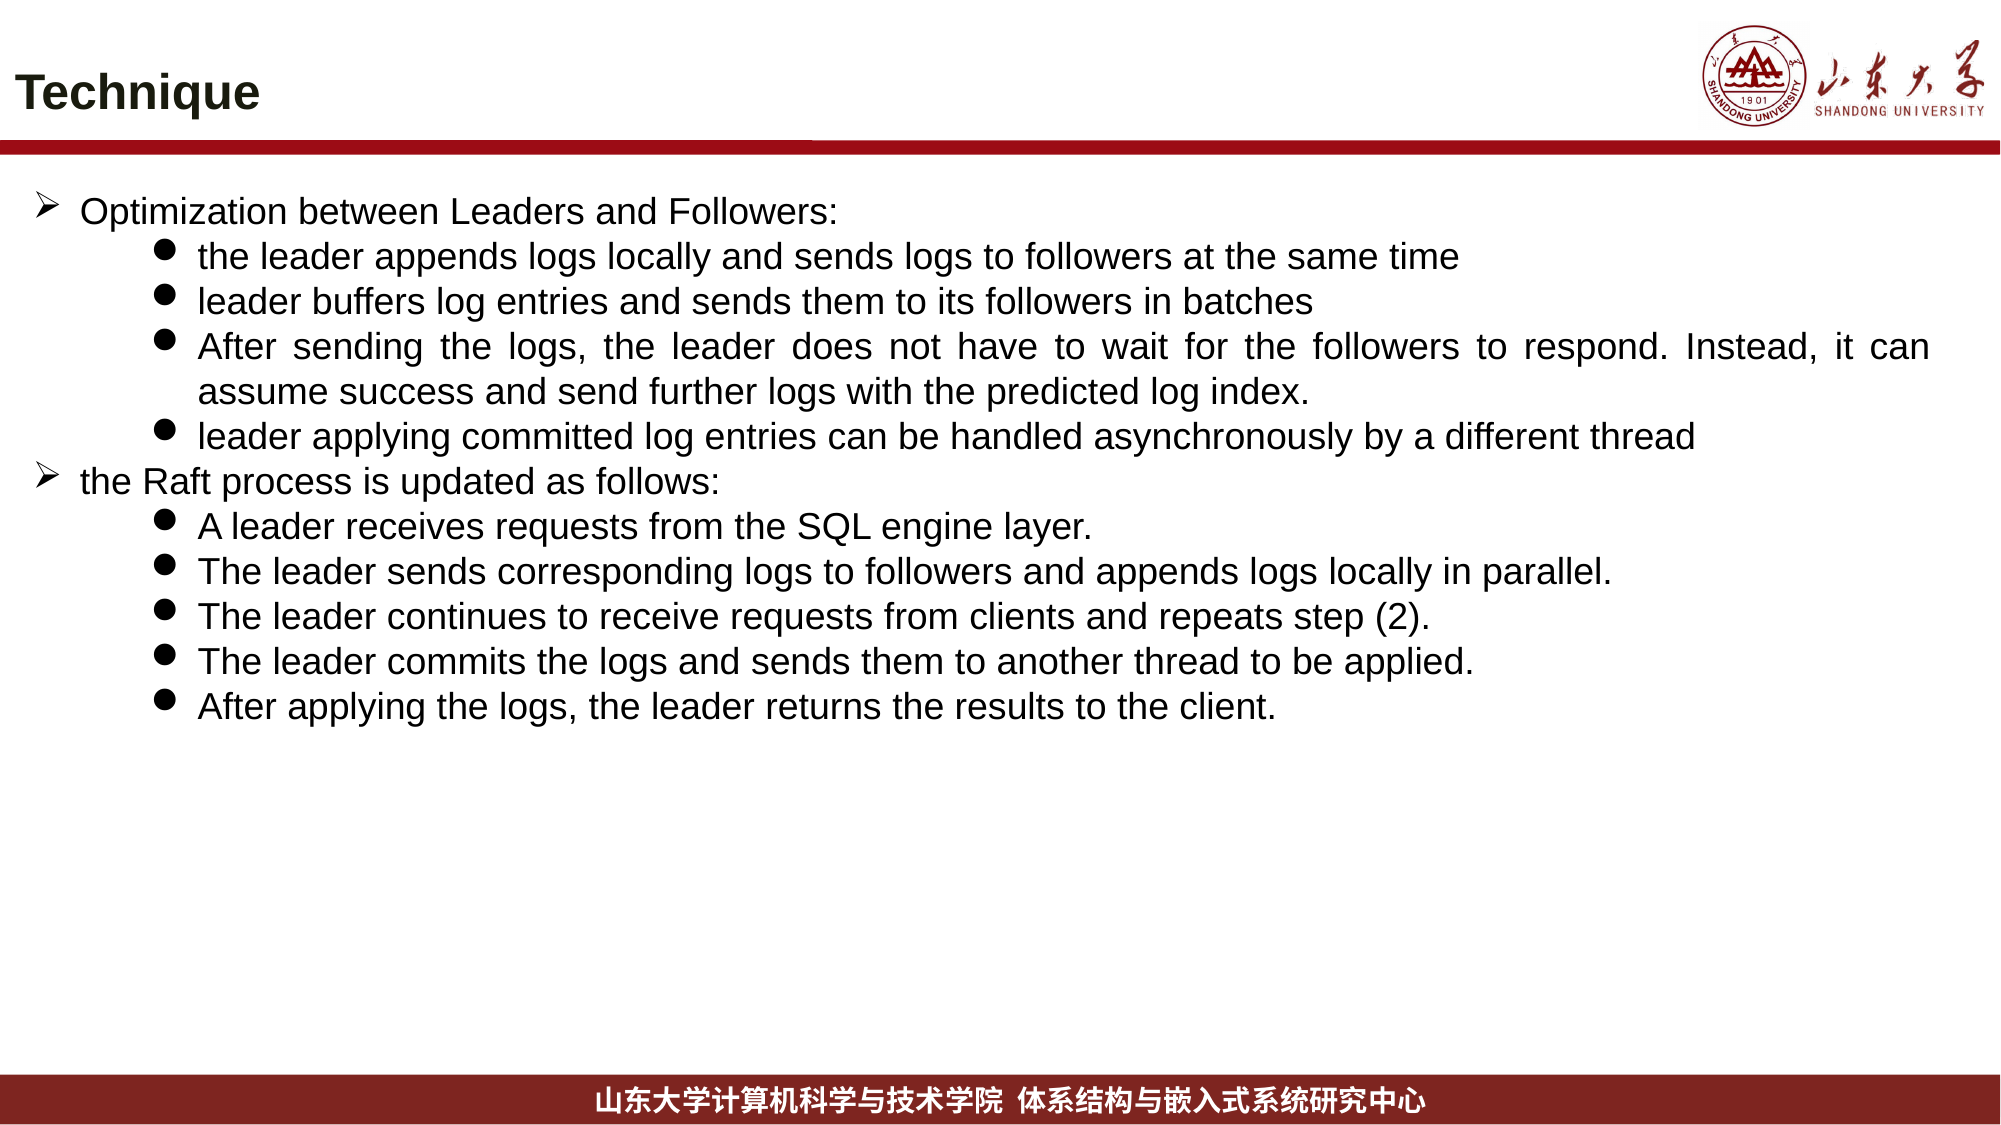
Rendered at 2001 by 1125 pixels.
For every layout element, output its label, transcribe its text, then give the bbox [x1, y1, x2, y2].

text_box Optimization between Leaders and Followers: the leader appends logs locally and sends logs to followers at the same time leader buffers log entries and sends them to its followers in batches After sending the logs, the leader does not have to wait for the followers to respond. Instead, it can assume success and send further logs with the predicted log index. leader applying committed log entries can be handled asynchronously by a different thread the Raft process is updated as follows: A leader receives requests from the SQL engine layer. The leader sends corresponding logs to followers and appends logs locally in parallel. The leader continues to receive requests from clients and repeats step (2). The leader commits the logs and sends them to another thread to be applied. After applying the logs, the leader returns the results to the client. [18, 179, 1946, 735]
picture [1698, 21, 1985, 130]
title Technique [0, 59, 1575, 172]
